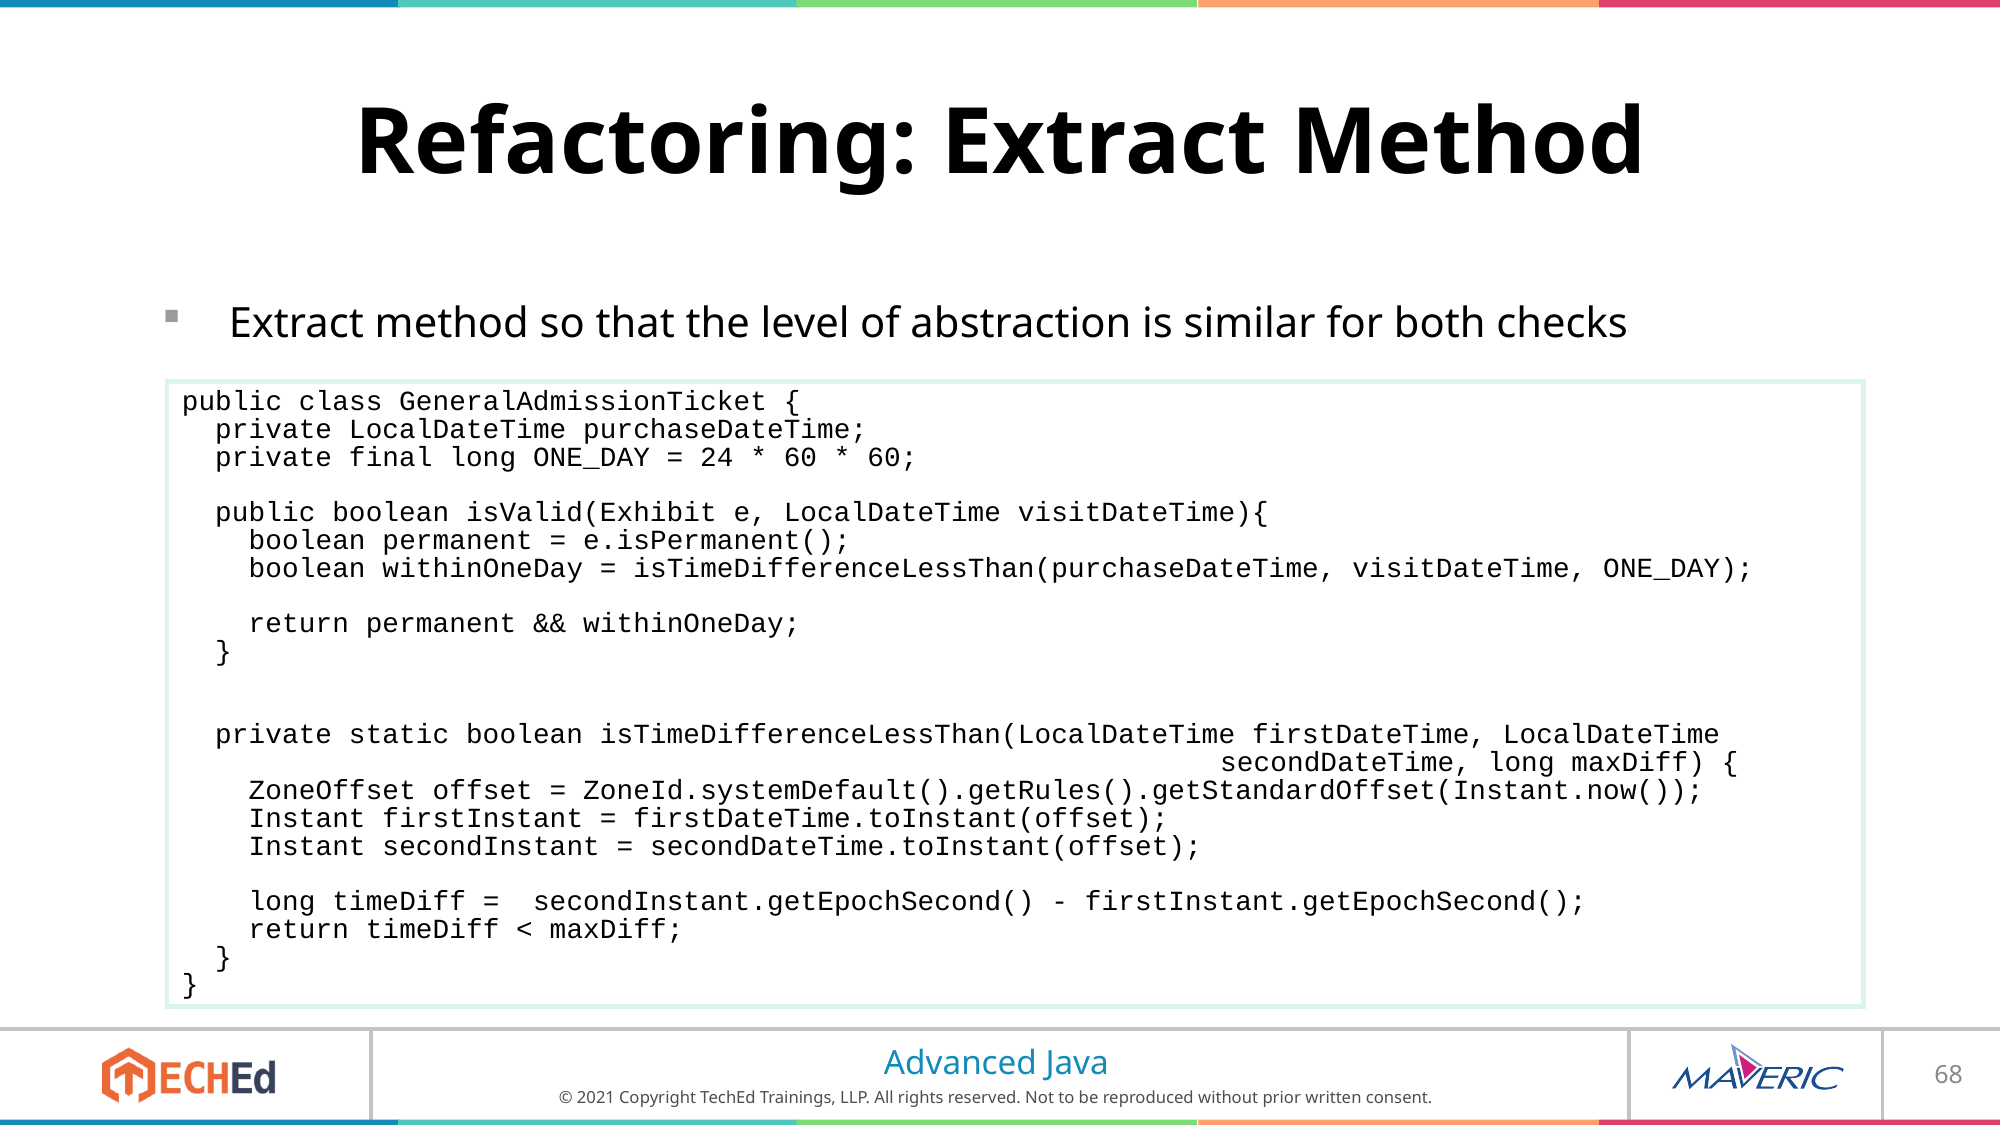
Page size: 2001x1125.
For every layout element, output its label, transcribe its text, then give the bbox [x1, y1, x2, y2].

text_box public class GeneralAdmissionTicket { private LocalDateTime purchaseDateTime; private final long ONE_DAY = 24 * 60 * 60; public boolean isValid(Exhibit e, LocalDateTime visitDateTime){ boolean permanent = e.isPermanent(); boolean withinOneDay = isTimeDifferenceLessThan(purchaseDateTime, visitDateTime, ONE_DAY); return permanent && withinOneDay; } private static boolean isTimeDifferenceLessThan(LocalDateTime firstDateTime, LocalDateTime secondDateTime, long maxDiff) { ZoneOffset offset = ZoneId.systemDefault().getRules().getStandardOffset(Instant.now()); Instant firstInstant = firstDateTime.toInstant(offset); Instant secondInstant = secondDateTime.toInstant(offset); long timeDiff = secondInstant.getEpochSecond() - firstInstant.getEpochSecond(); return timeDiff < maxDiff; } } [167, 381, 1864, 1007]
title Refactoring: Extract Method [138, 68, 1864, 219]
list Extract method so that the level of abstraction is similar for both checks [138, 294, 1864, 965]
picture [102, 1047, 276, 1110]
picture [1662, 1018, 1852, 1119]
